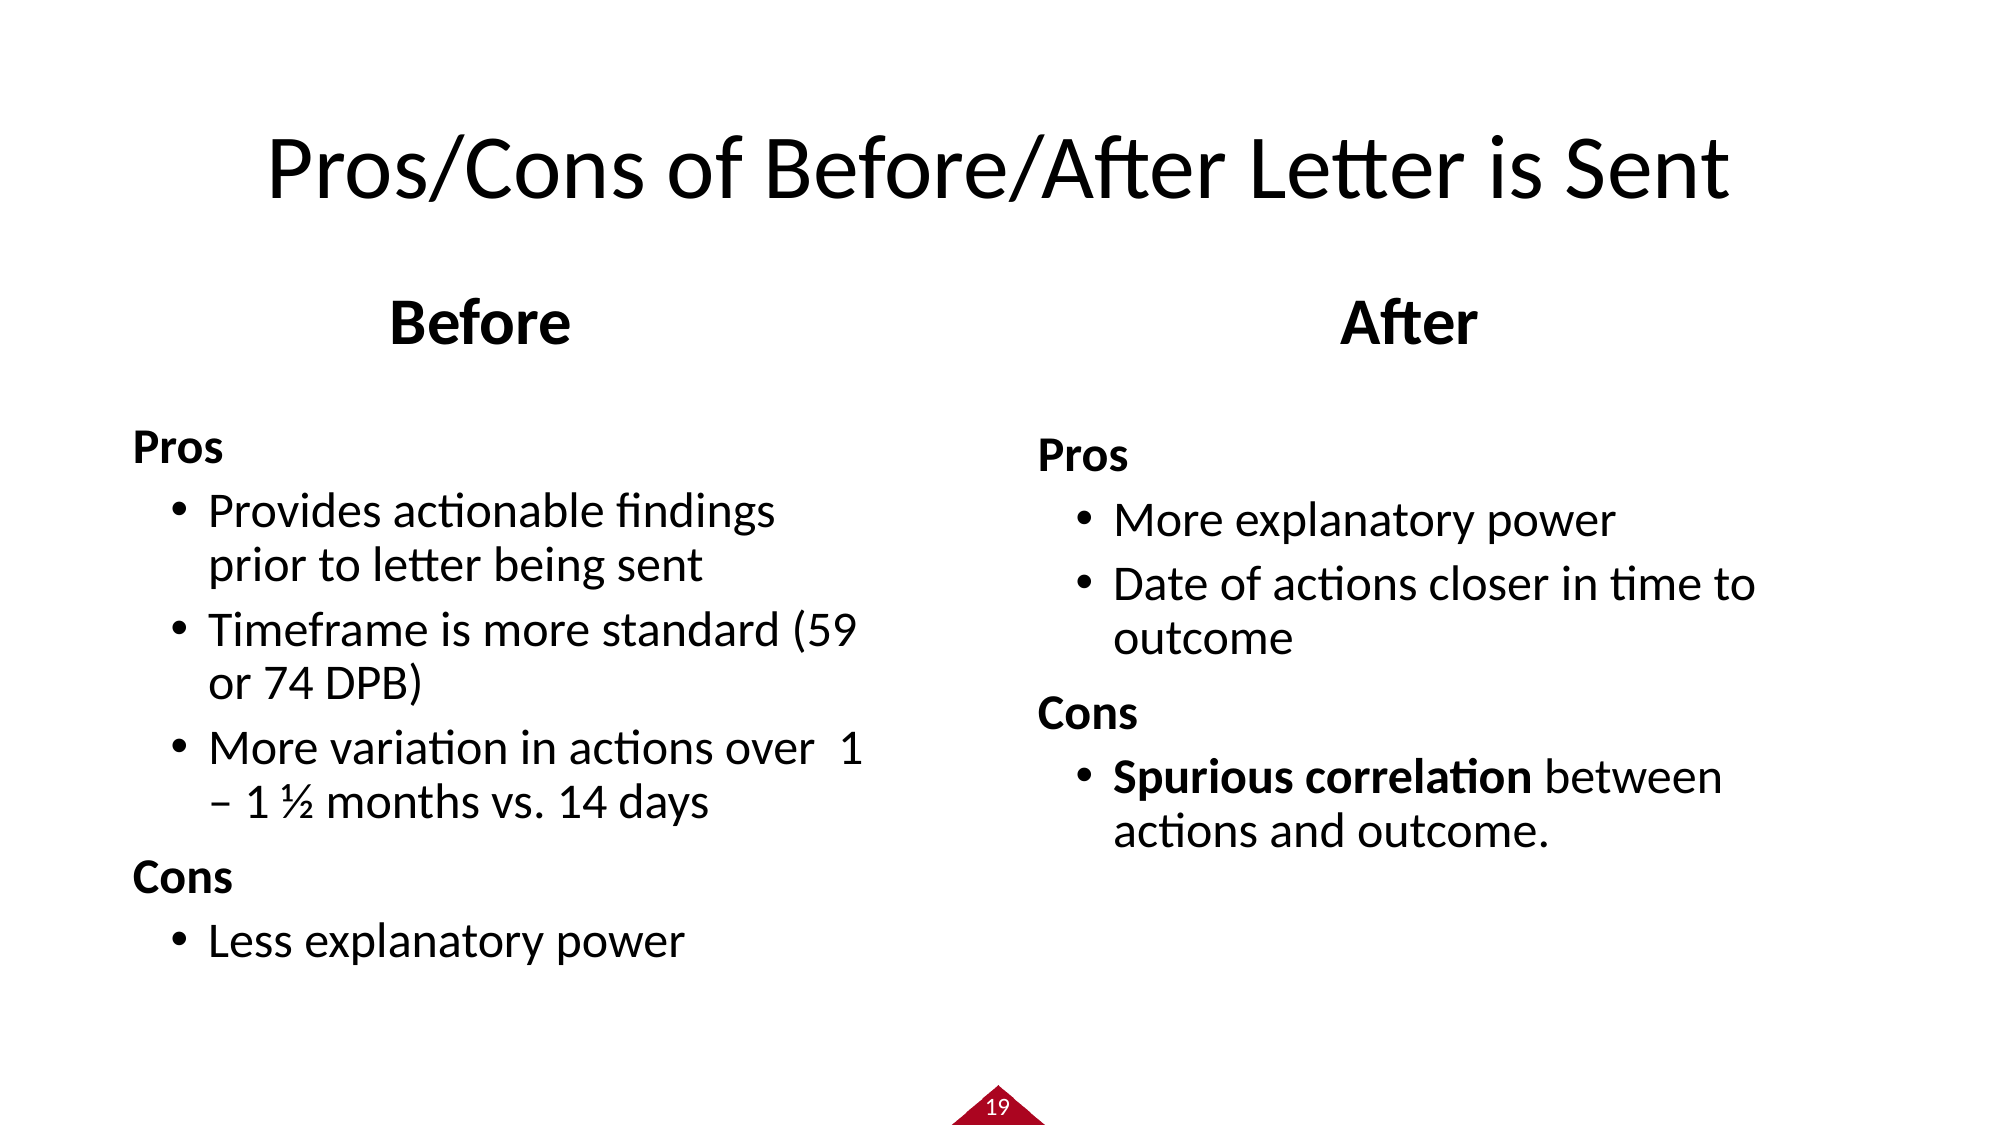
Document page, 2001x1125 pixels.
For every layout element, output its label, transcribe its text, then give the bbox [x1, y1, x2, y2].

text_box Pros/Cons of Before/After Letter is Sent [137, 59, 1863, 278]
text_box Pros Provides actionable findings prior to letter being sent Timeframe is more standard (59 or 74 DPB) More variation in actions over 1 – 1 ½ months vs. 14 days Cons Less explanatory power [117, 412, 892, 1076]
slide_number 19 [953, 1075, 1042, 1125]
text_box Pros More explanatory power Date of actions closer in time to outcome Cons Spurious correlation between actions and outcome. [1022, 421, 1797, 1084]
picture [1042, 1085, 1046, 1125]
text_box After [1263, 278, 1556, 366]
text_box Before [335, 278, 628, 366]
